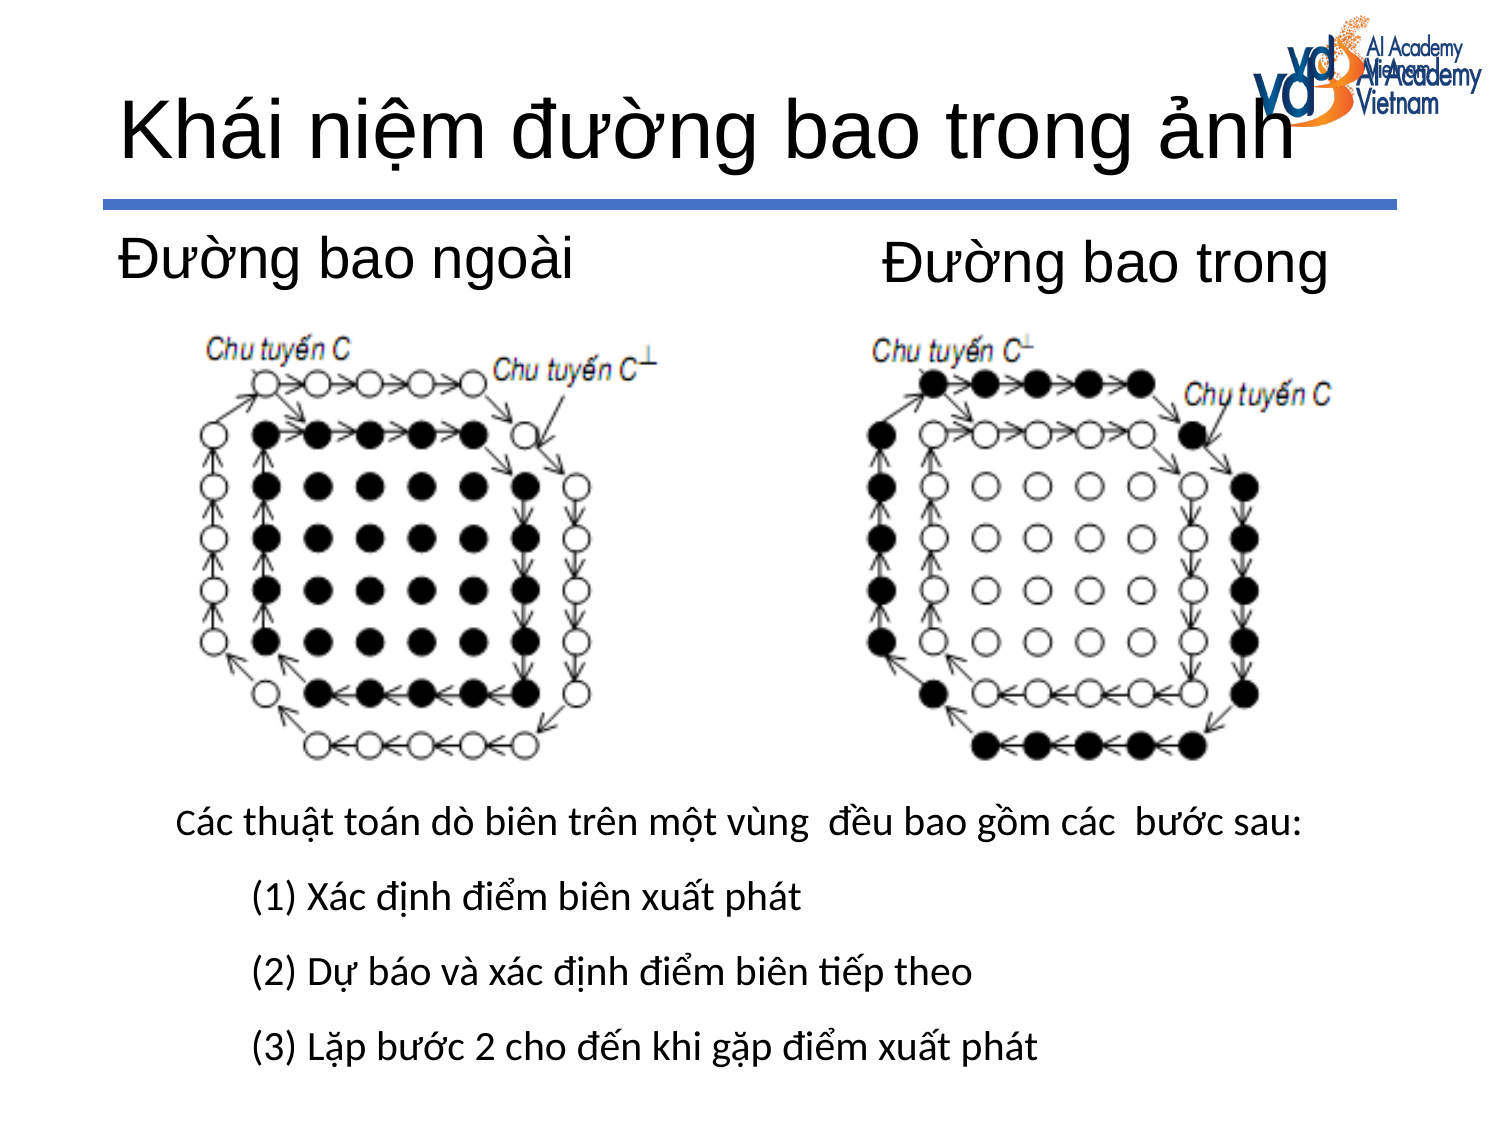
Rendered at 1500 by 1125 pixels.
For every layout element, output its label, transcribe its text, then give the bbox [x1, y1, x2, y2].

list Đường bao ngoài [103, 212, 1397, 1025]
title Khái niệm đường bao trong ảnh [103, 59, 1397, 204]
picture [1253, 15, 1482, 127]
picture [837, 319, 1344, 793]
text_box Các thuật toán dò biên trên một vùng đều bao gồm các bước sau: (1) Xác định điểm biên xuất phát (2) Dự báo và xác định điểm biên tiếp theo (3) Lặp bước 2 cho đến khi gặp điểm xuất phát [161, 761, 1329, 1122]
picture [187, 317, 662, 793]
list Đường bao trong [774, 224, 1438, 330]
